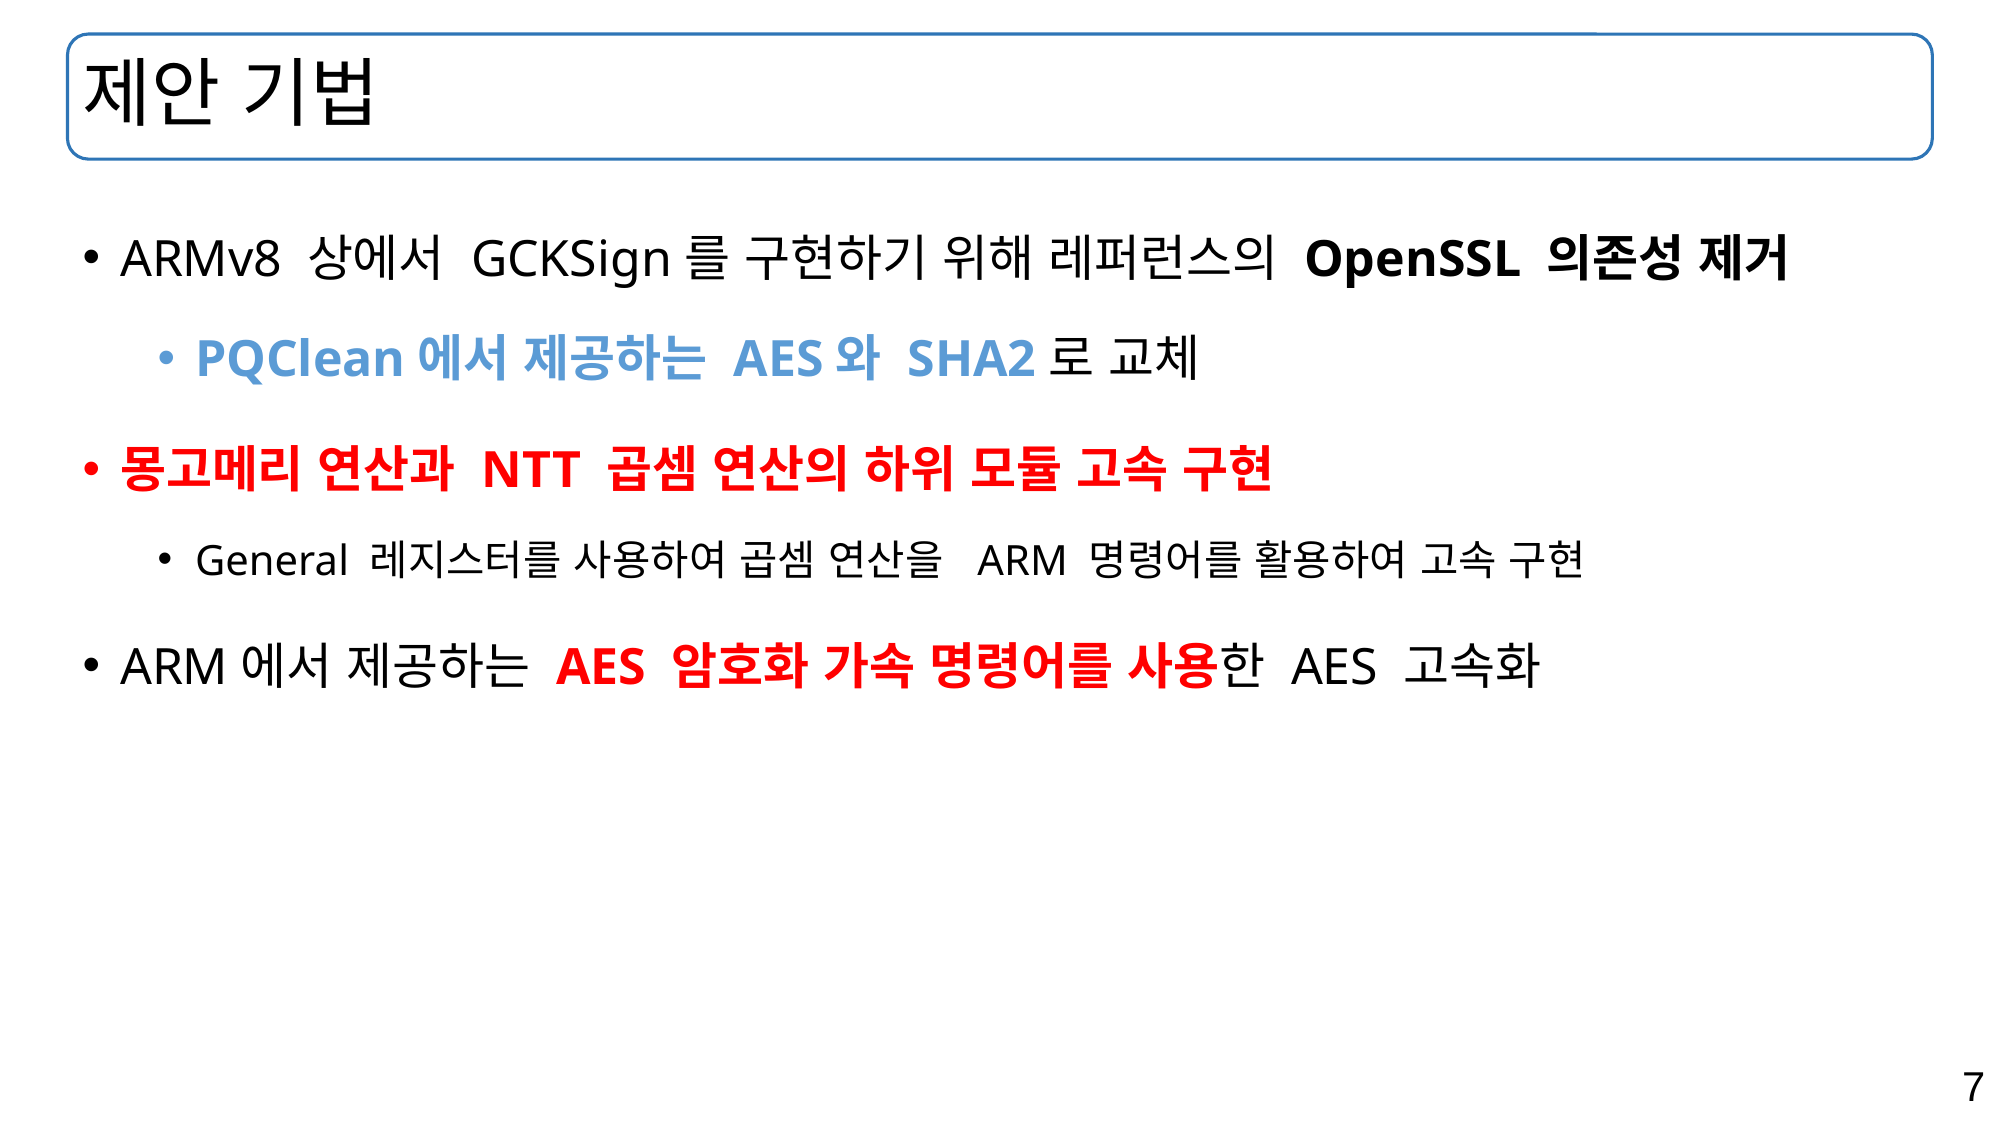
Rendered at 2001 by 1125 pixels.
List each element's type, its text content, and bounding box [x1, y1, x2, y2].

title 제안 기법 [67, 34, 1933, 160]
list ARMv8 상에서 GCKSign를 구현하기 위해 레퍼런스의 OpenSSL 의존성 제거 PQClean에서 제공하는 AES와 SHA2로 교체 몽고메리 연산과 NTT 곱셈 연산의 하위 모듈 고속 구현 General 레지스터를 사용하여 곱셈 연산을 ARM 명령어를 활용하여 고속 구현 ARM에서 제공하는 AES 암호화 가속 명령어를 사용한 AES 고속화 [67, 189, 1933, 1019]
